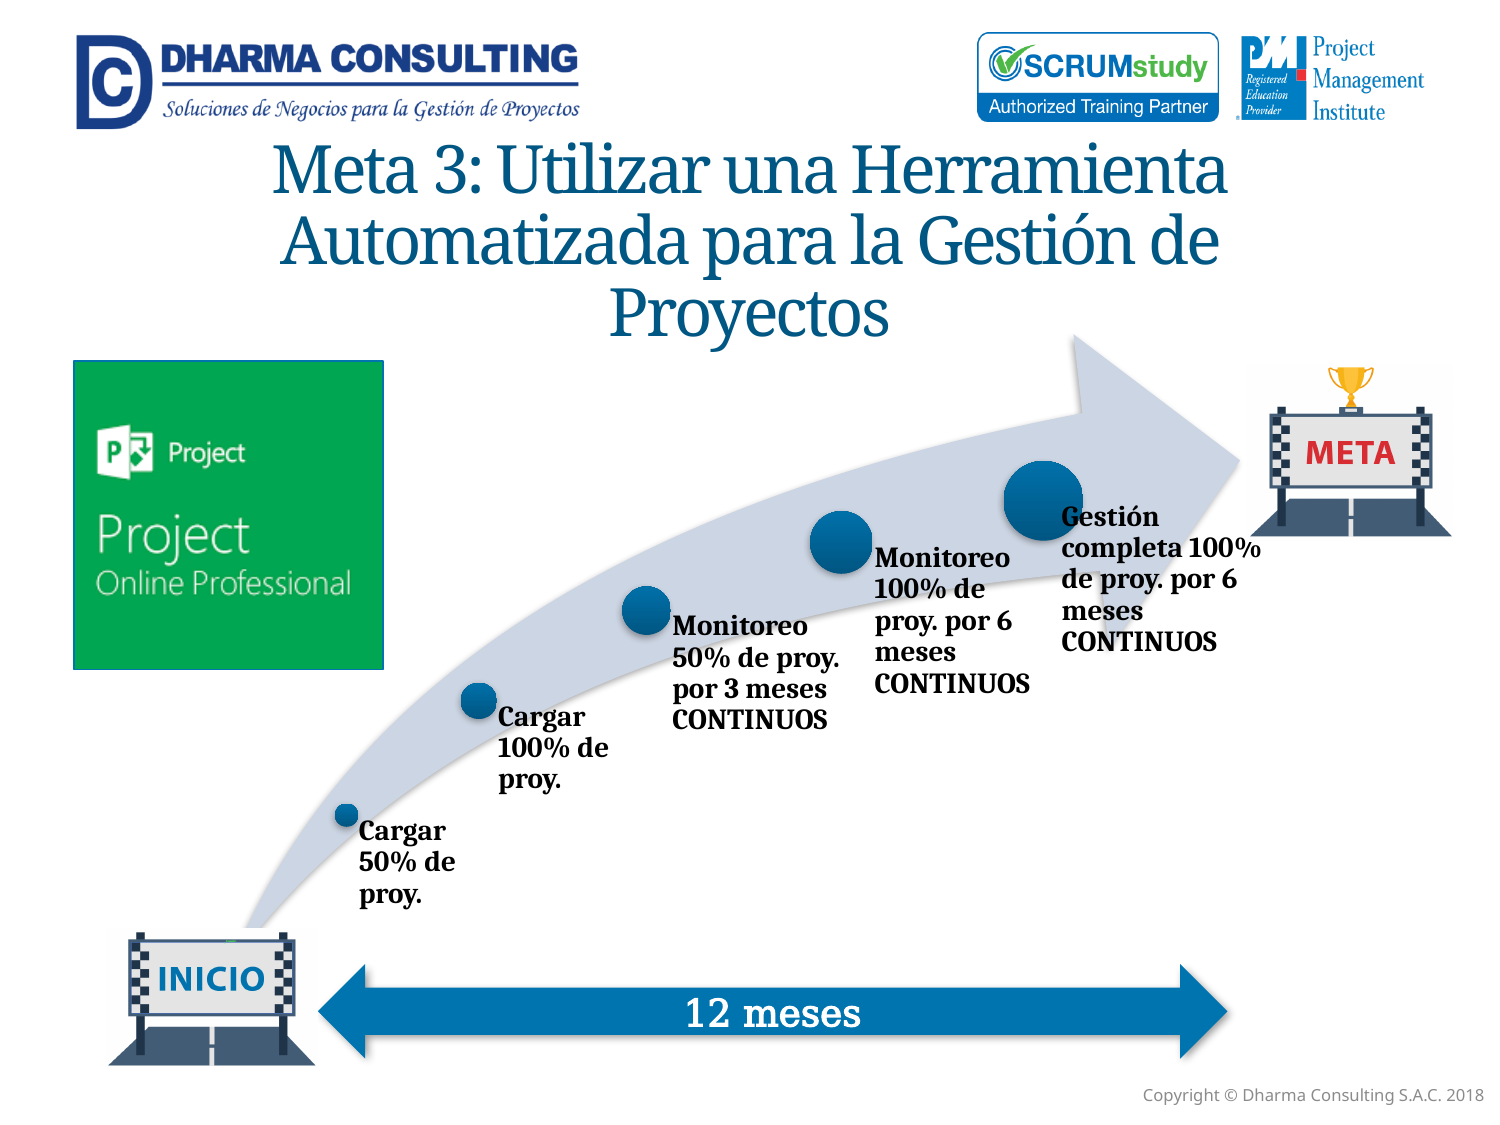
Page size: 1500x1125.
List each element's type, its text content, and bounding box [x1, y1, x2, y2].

picture [1245, 363, 1454, 542]
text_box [223, 333, 1282, 966]
picture [105, 928, 319, 1068]
text_box Meta 3: Utilizar una Herramienta Automatizada para la Gestión de Proyectos [74, 184, 1425, 303]
picture [72, 19, 582, 138]
picture [1232, 33, 1428, 123]
text_box 12 meses [324, 974, 1228, 1059]
picture [76, 363, 381, 668]
picture [977, 32, 1219, 122]
